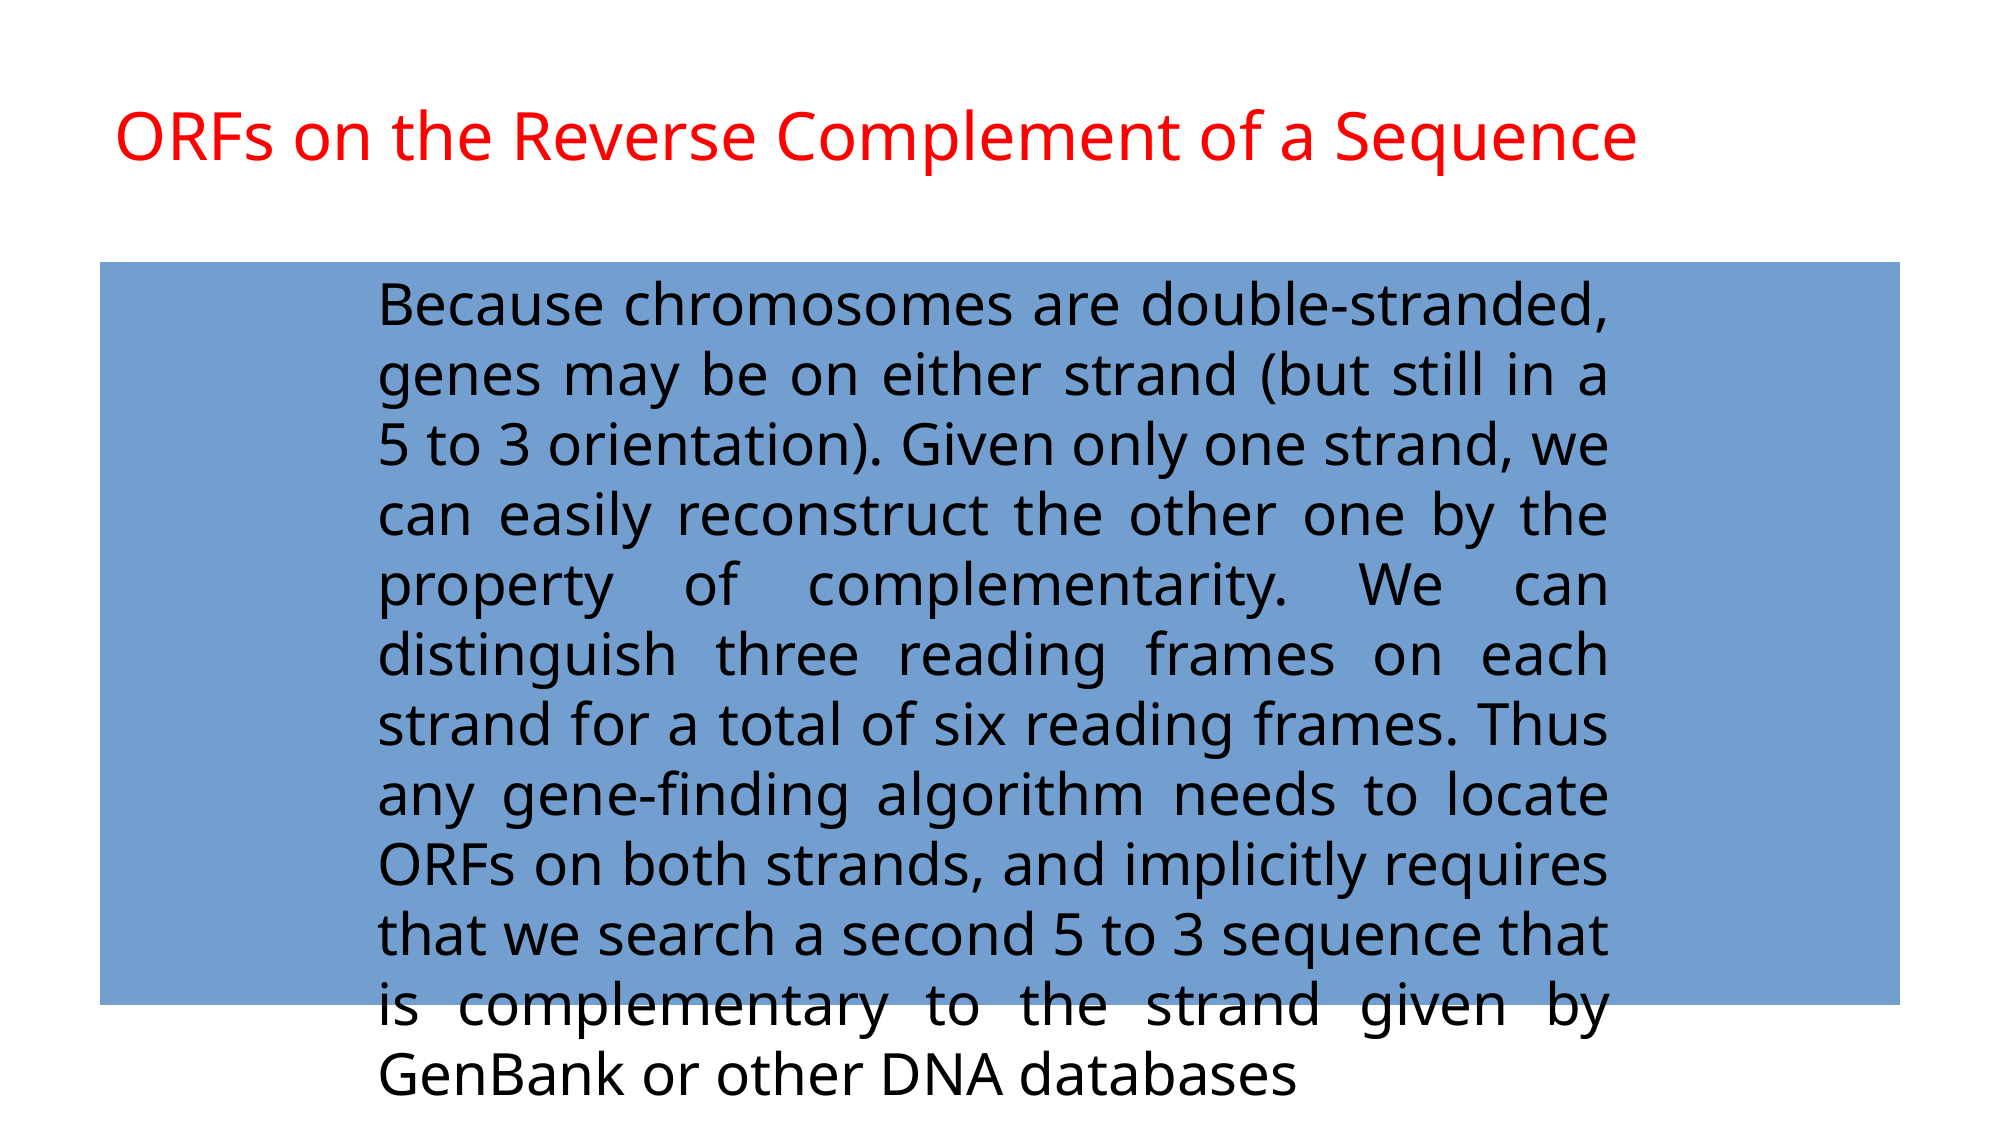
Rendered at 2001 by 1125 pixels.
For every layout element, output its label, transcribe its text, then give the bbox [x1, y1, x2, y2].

text_box Because chromosomes are double-stranded, genes may be on either strand (but still in a 5 to 3 orientation). Given only one strand, we can easily reconstruct the other one by the property of complementarity. We can distinguish three reading frames on each strand for a total of six reading frames. Thus any gene-finding algorithm needs to locate ORFs on both strands, and implicitly requires that we search a second 5 to 3 sequence that is complementary to the strand given by GenBank or other DNA databases [362, 259, 1625, 1115]
title ORFs on the Reverse Complement of a Sequence [99, 45, 1900, 233]
